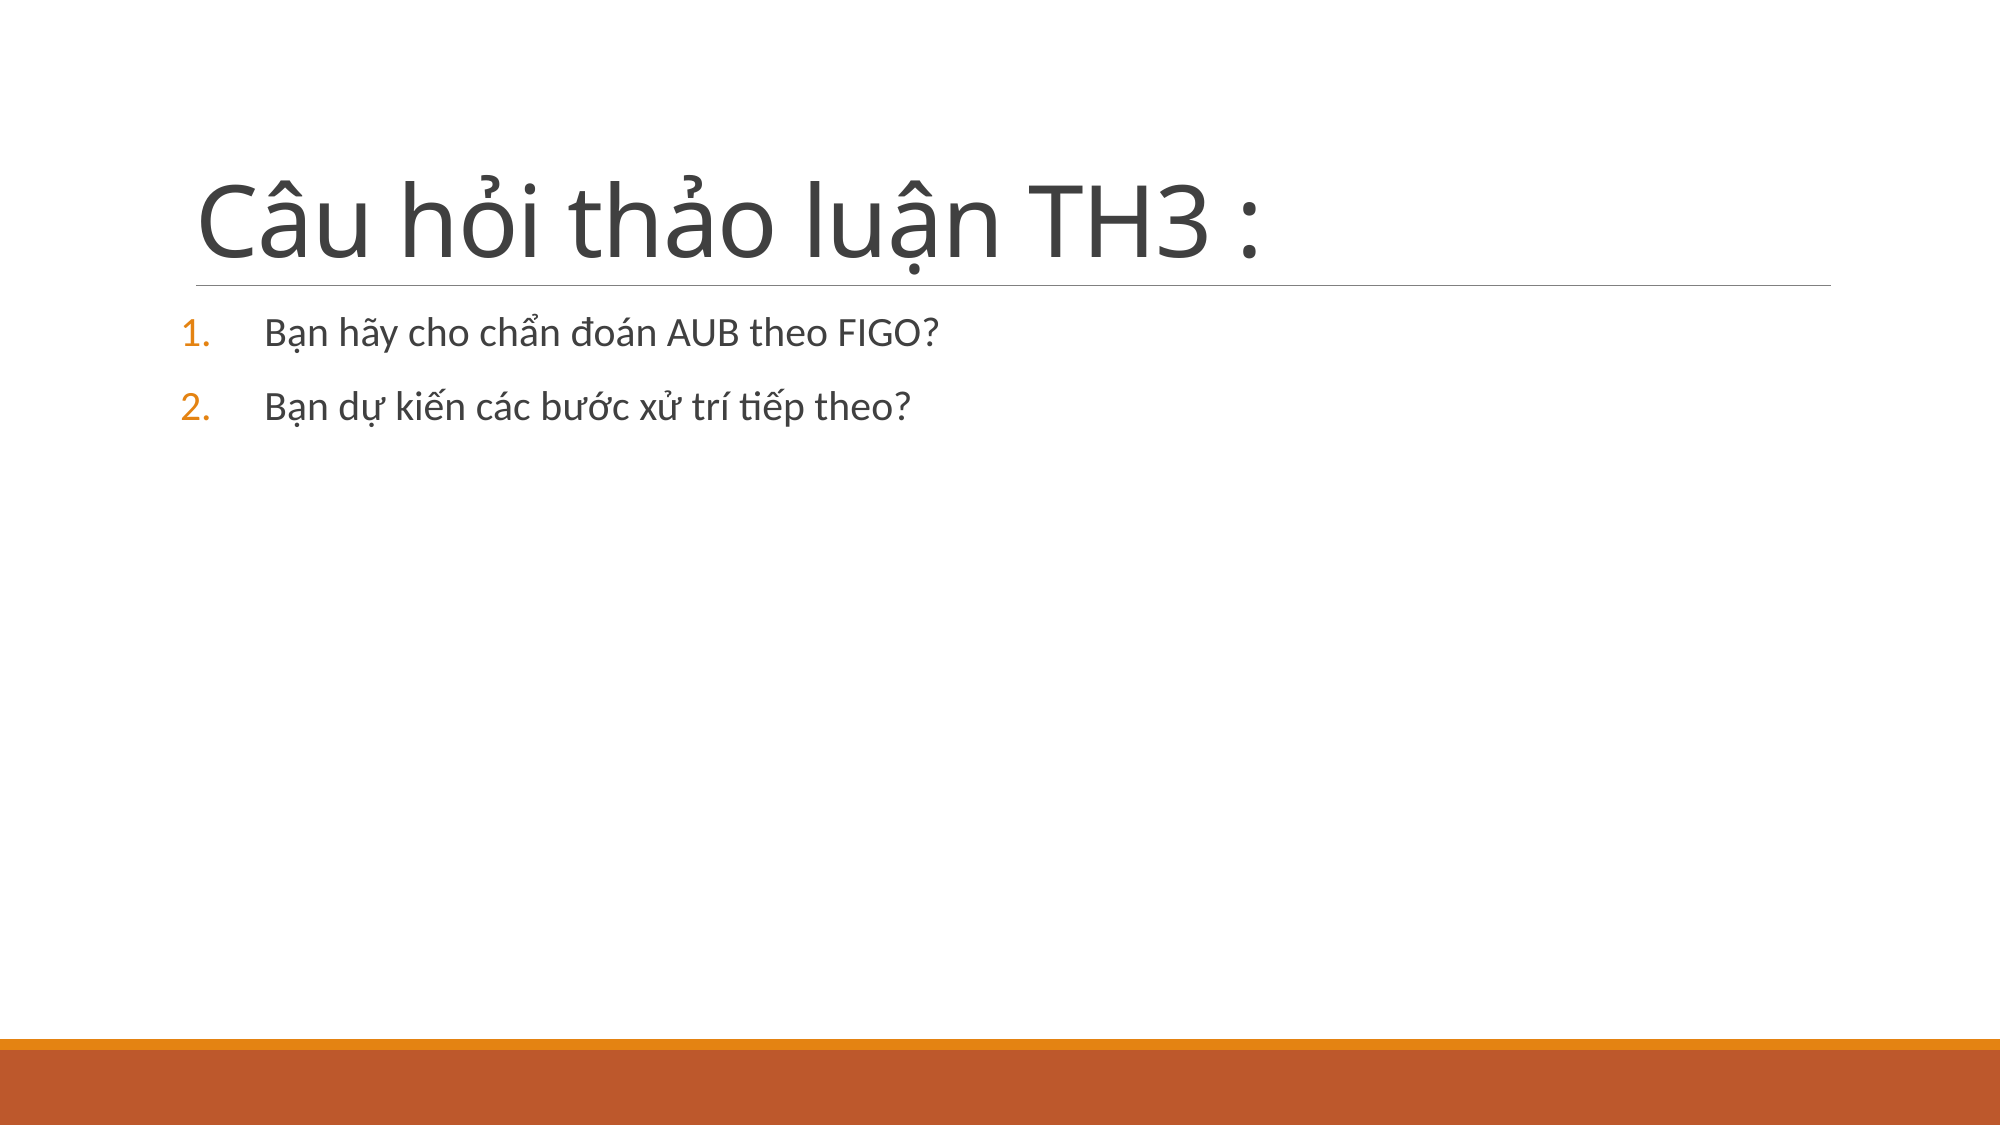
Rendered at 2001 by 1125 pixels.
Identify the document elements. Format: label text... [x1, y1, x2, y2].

title Câu hỏi thảo luận TH3 : [180, 47, 1830, 285]
list Bạn hãy cho chẩn đoán AUB theo FIGO? Bạn dự kiến các bước xử trí tiếp theo? [180, 302, 1830, 963]
